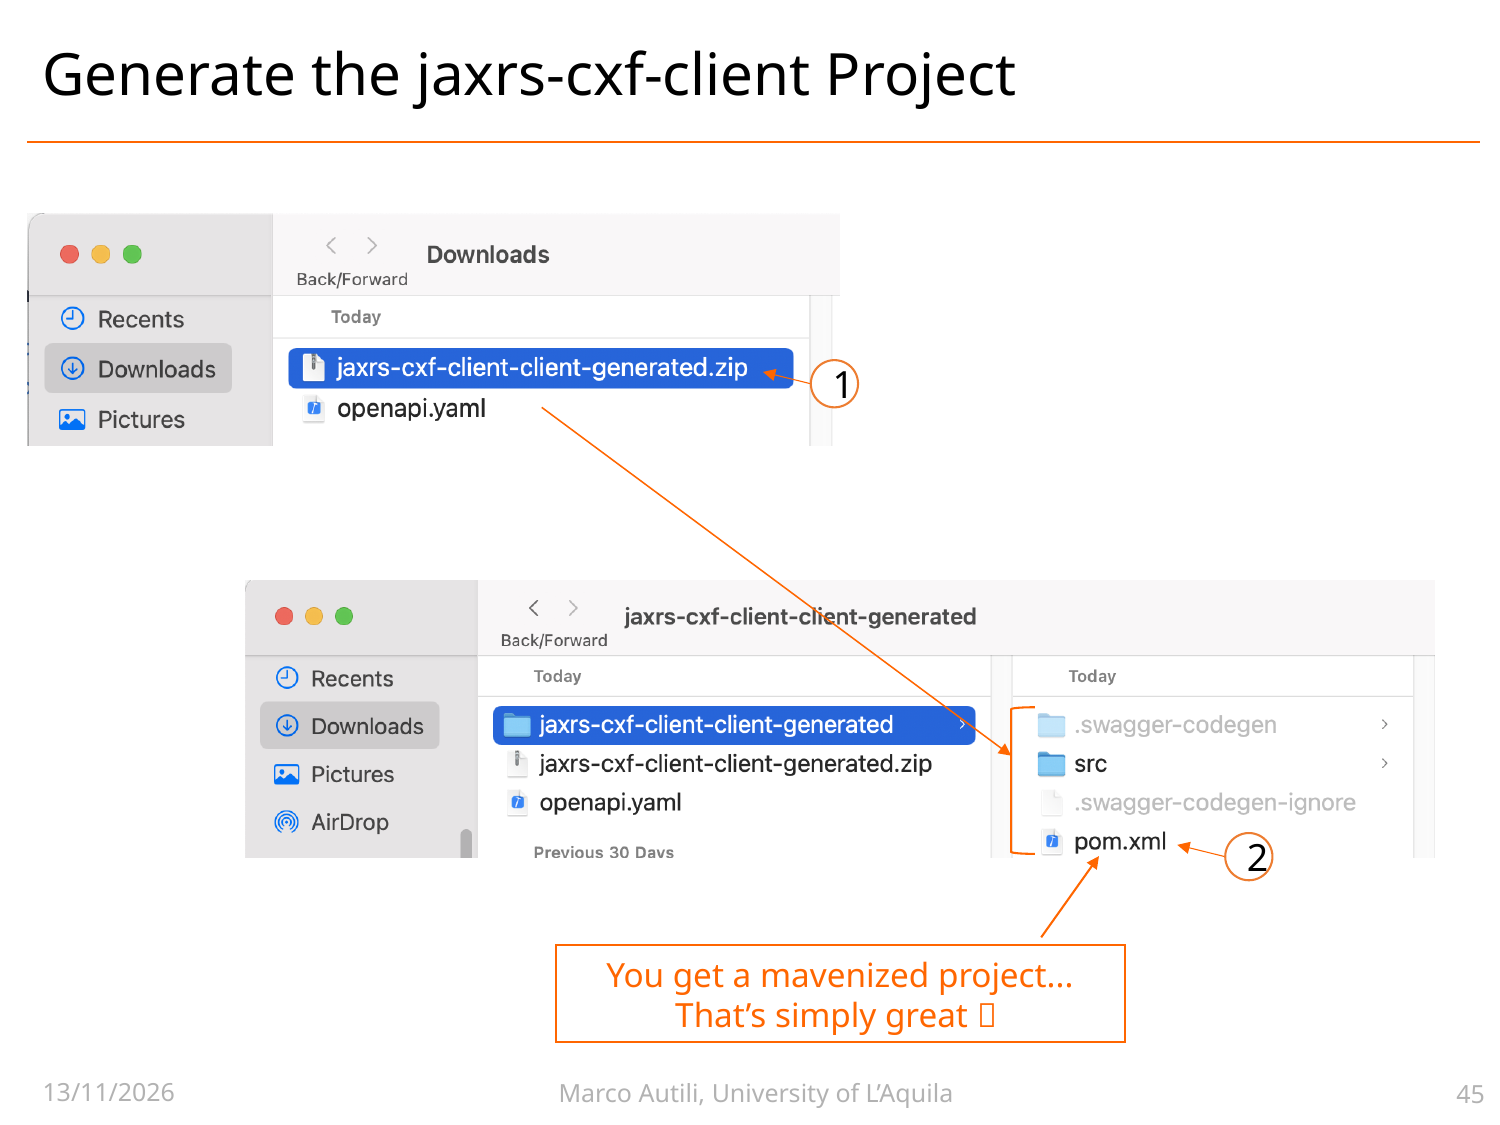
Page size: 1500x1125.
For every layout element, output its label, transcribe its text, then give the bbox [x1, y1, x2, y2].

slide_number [27, 1064, 365, 1124]
text_box 2 [1224, 859, 1274, 882]
picture [245, 580, 1435, 859]
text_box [1177, 844, 1226, 857]
text_box You get a mavenized project... That’s simply great  [1040, 859, 1099, 938]
text_box 1 [840, 359, 860, 407]
title Generate the jaxrs-cxf-client Project [27, 14, 1480, 138]
slide_number 45 [1162, 1065, 1500, 1125]
text_box You get a mavenized project... That’s simply great  [555, 944, 1126, 1043]
footer Marco Autili, University of L’Aquila [419, 1062, 1094, 1123]
picture [27, 213, 840, 447]
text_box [762, 371, 811, 384]
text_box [541, 407, 1012, 756]
